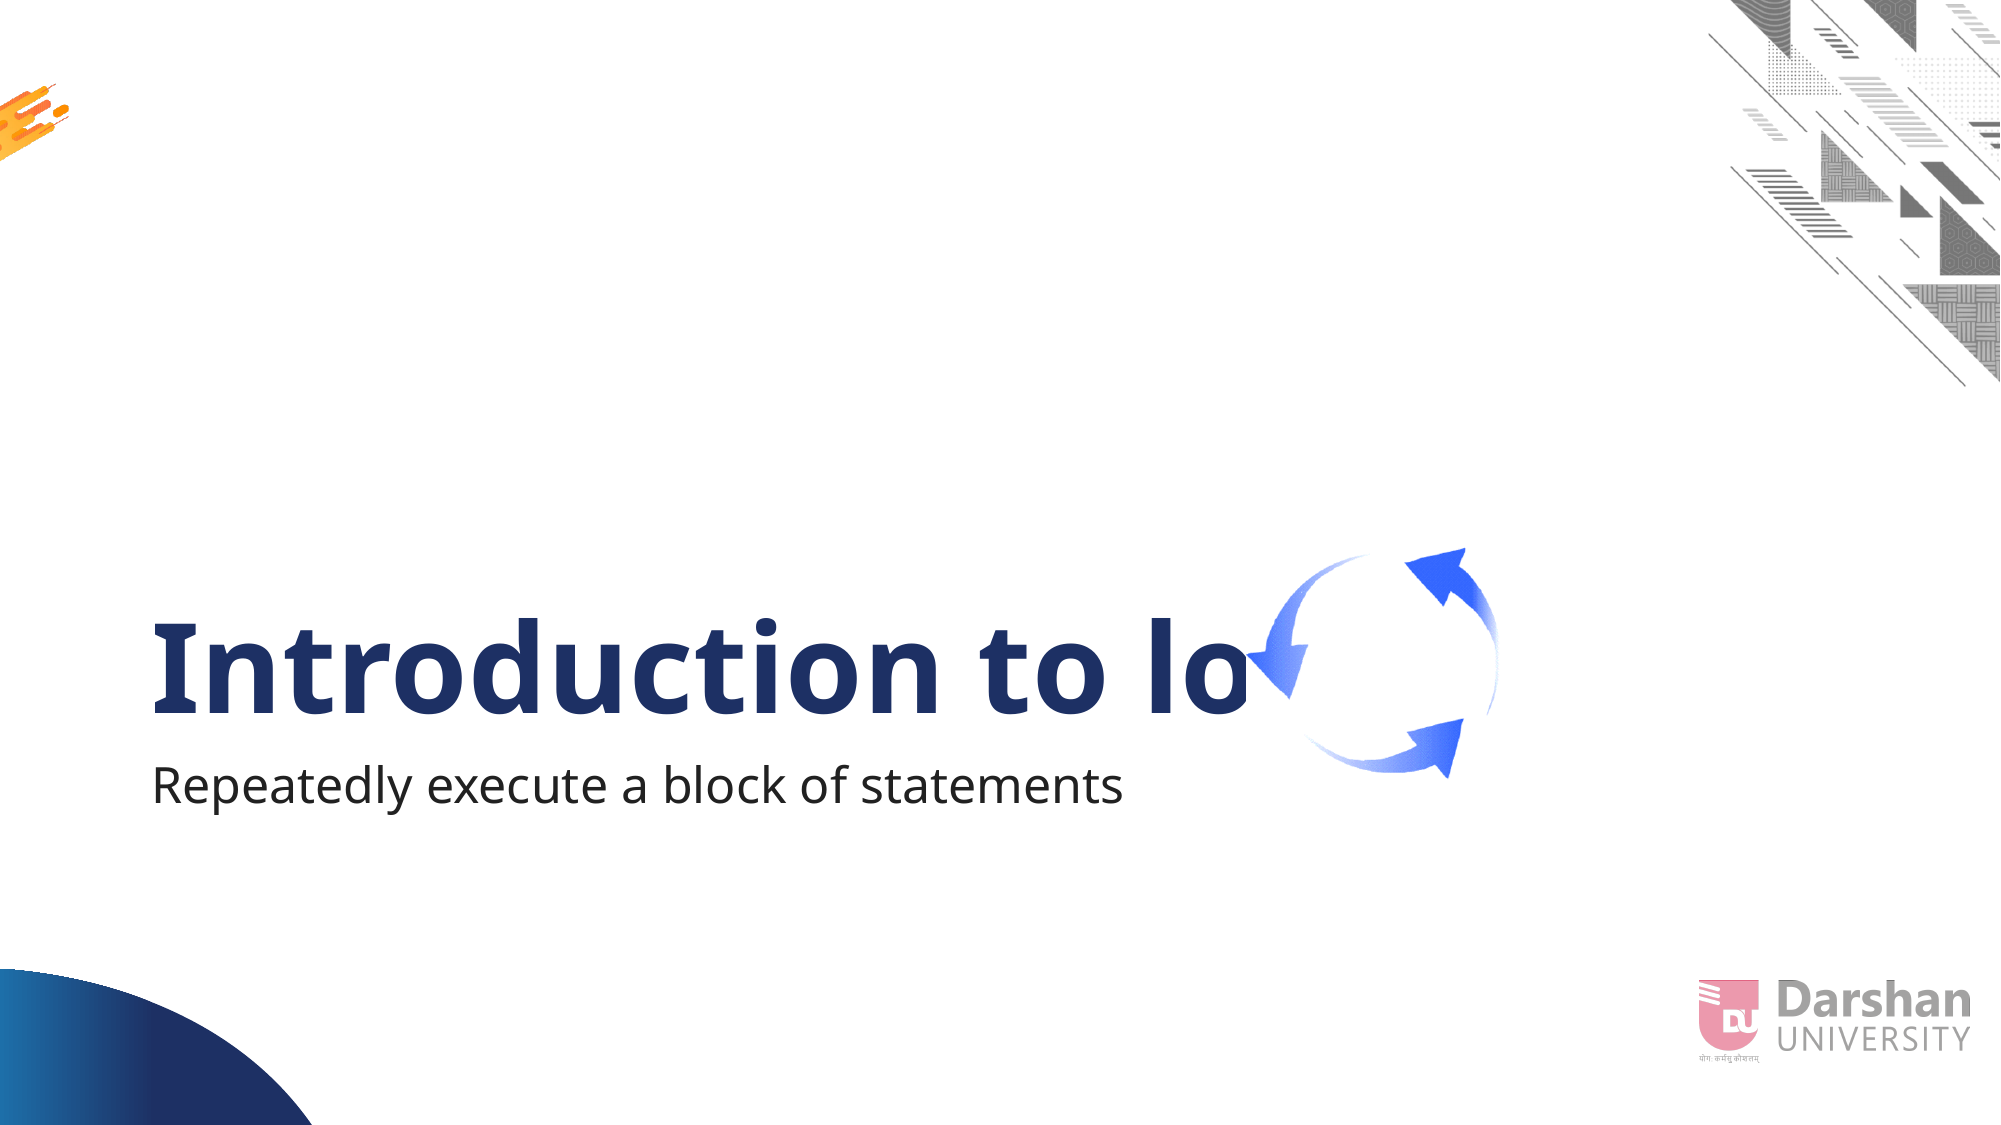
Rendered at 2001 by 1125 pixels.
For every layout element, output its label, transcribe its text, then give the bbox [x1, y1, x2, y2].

picture [0, 65, 90, 193]
table_cell a < b [1699, 980, 1970, 1063]
list Repeatedly execute a block of statements [136, 752, 1862, 999]
title Introduction to loop [136, 280, 1862, 749]
picture [1246, 522, 1520, 795]
